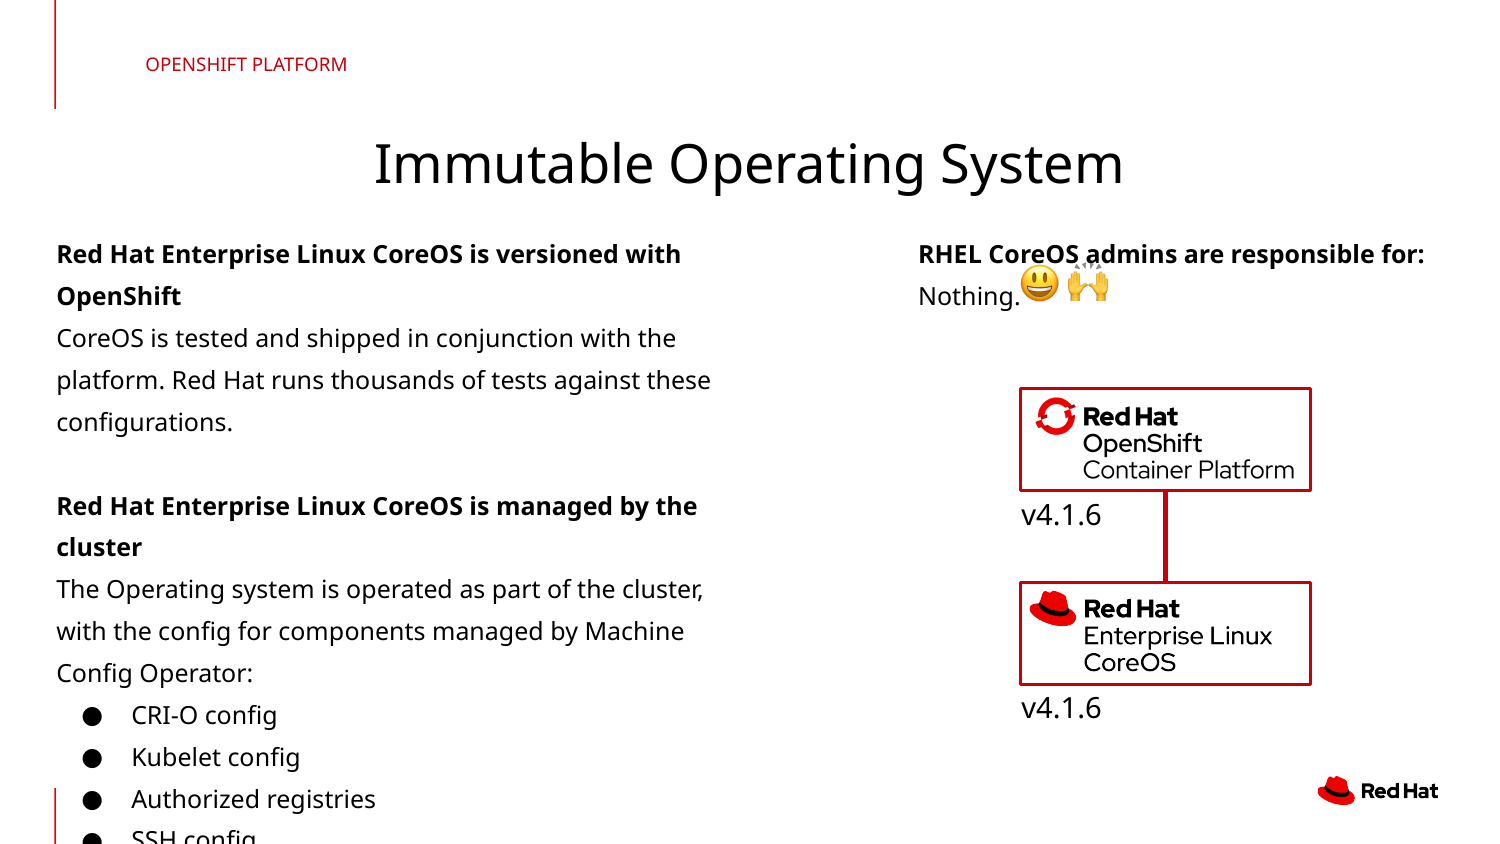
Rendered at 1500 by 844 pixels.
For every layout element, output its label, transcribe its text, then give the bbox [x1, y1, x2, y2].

text_box Red Hat Enterprise Linux CoreOS is versioned with OpenShift CoreOS is tested and shipped in conjunction with the platform. Red Hat runs thousands of tests against these configurations. Red Hat Enterprise Linux CoreOS is managed by the cluster The Operating system is operated as part of the cluster, with the config for components managed by Machine Config Operator: CRI-O config Kubelet config Authorized registries SSH config [56, 226, 750, 711]
picture [1317, 776, 1438, 805]
text_box Immutable Operating System [37, 109, 1463, 201]
text_box OPENSHIFT PLATFORM [73, 0, 919, 131]
text_box RHEL CoreOS admins are responsible for: Nothing. [918, 226, 1439, 343]
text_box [1019, 261, 1108, 303]
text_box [1006, 388, 1311, 723]
